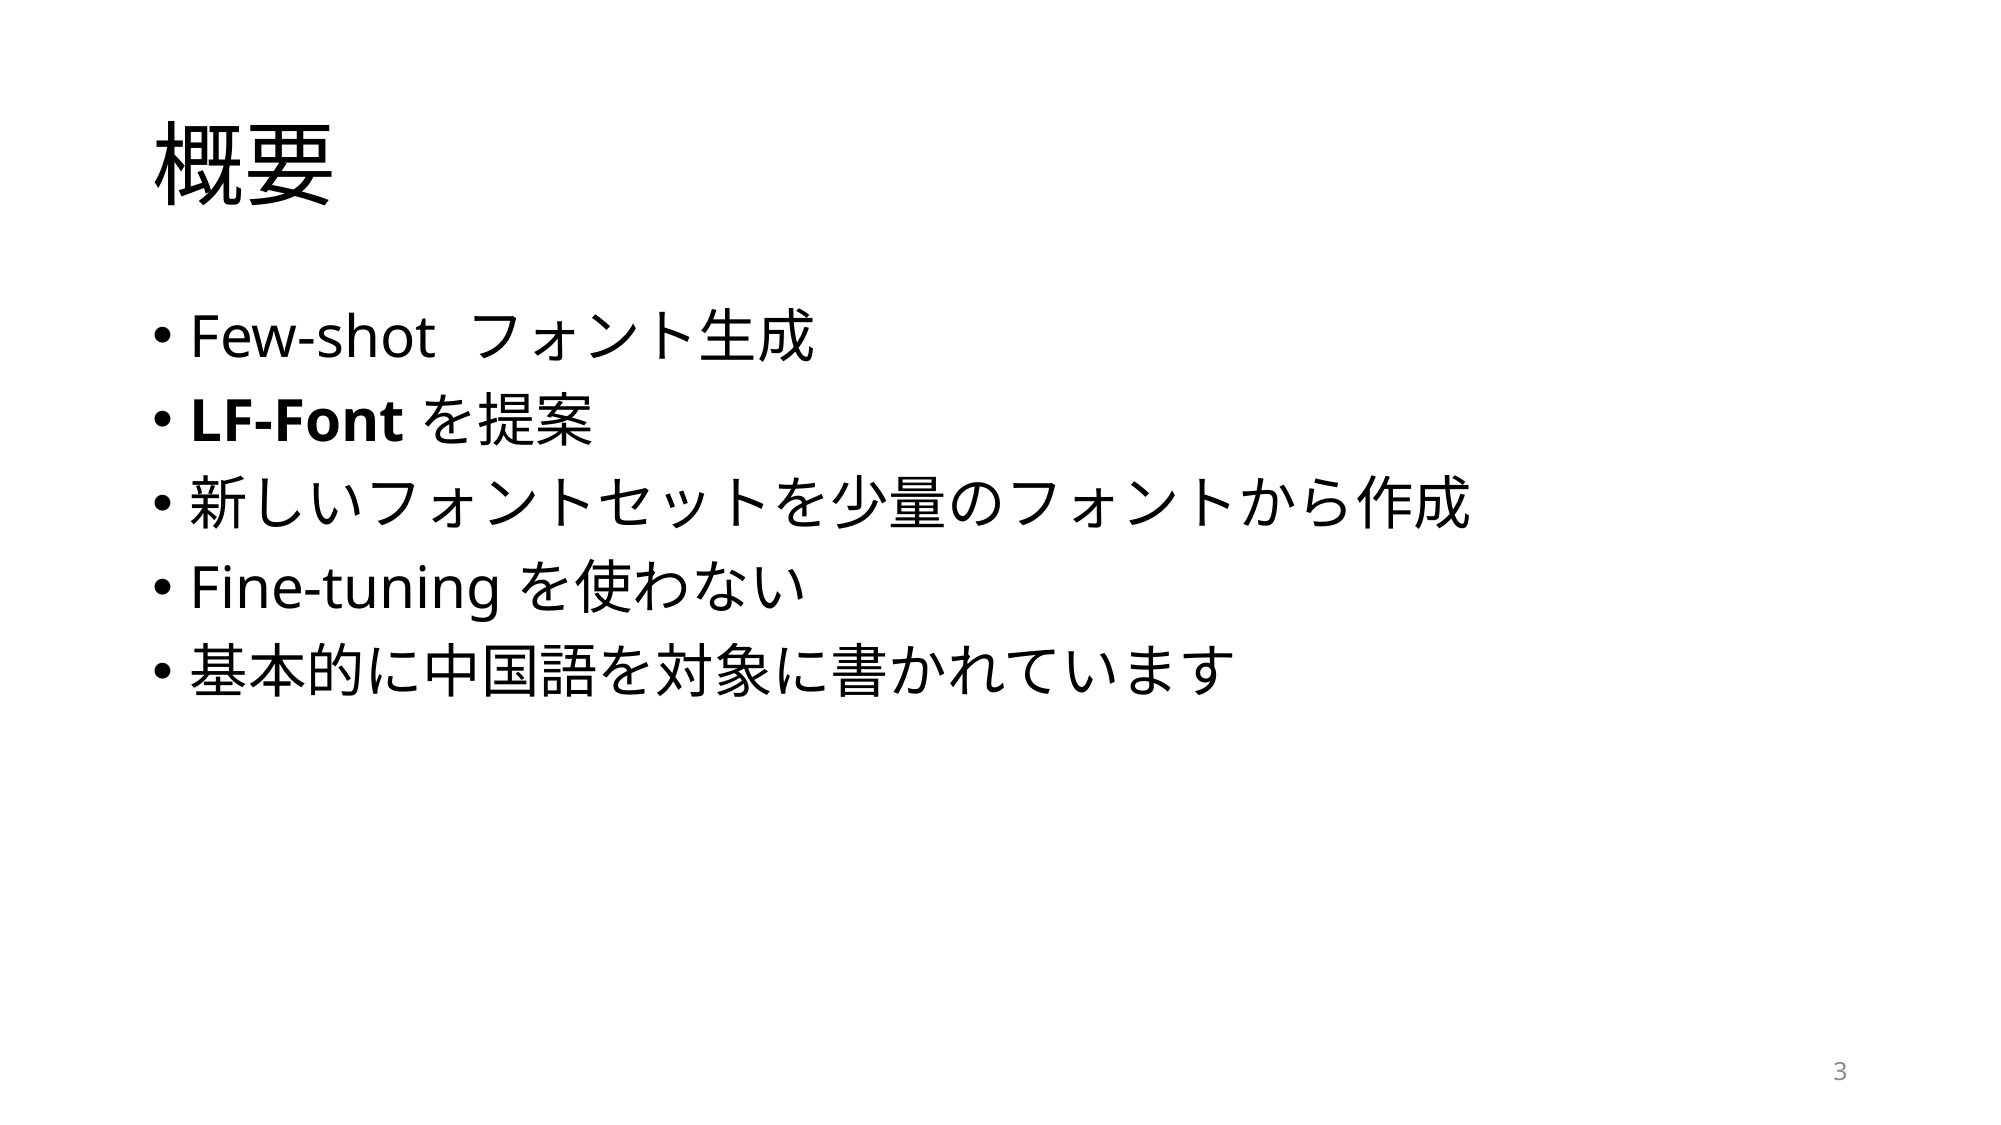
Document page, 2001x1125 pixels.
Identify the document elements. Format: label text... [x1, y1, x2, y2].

list Few-shot フォント生成 LF-Fontを提案 新しいフォントセットを少量のフォントから作成 Fine-tuningを使わない 基本的に中国語を対象に書かれています [137, 299, 1863, 1014]
slide_number 3 [1412, 1042, 1863, 1103]
title 概要 [137, 59, 1863, 278]
